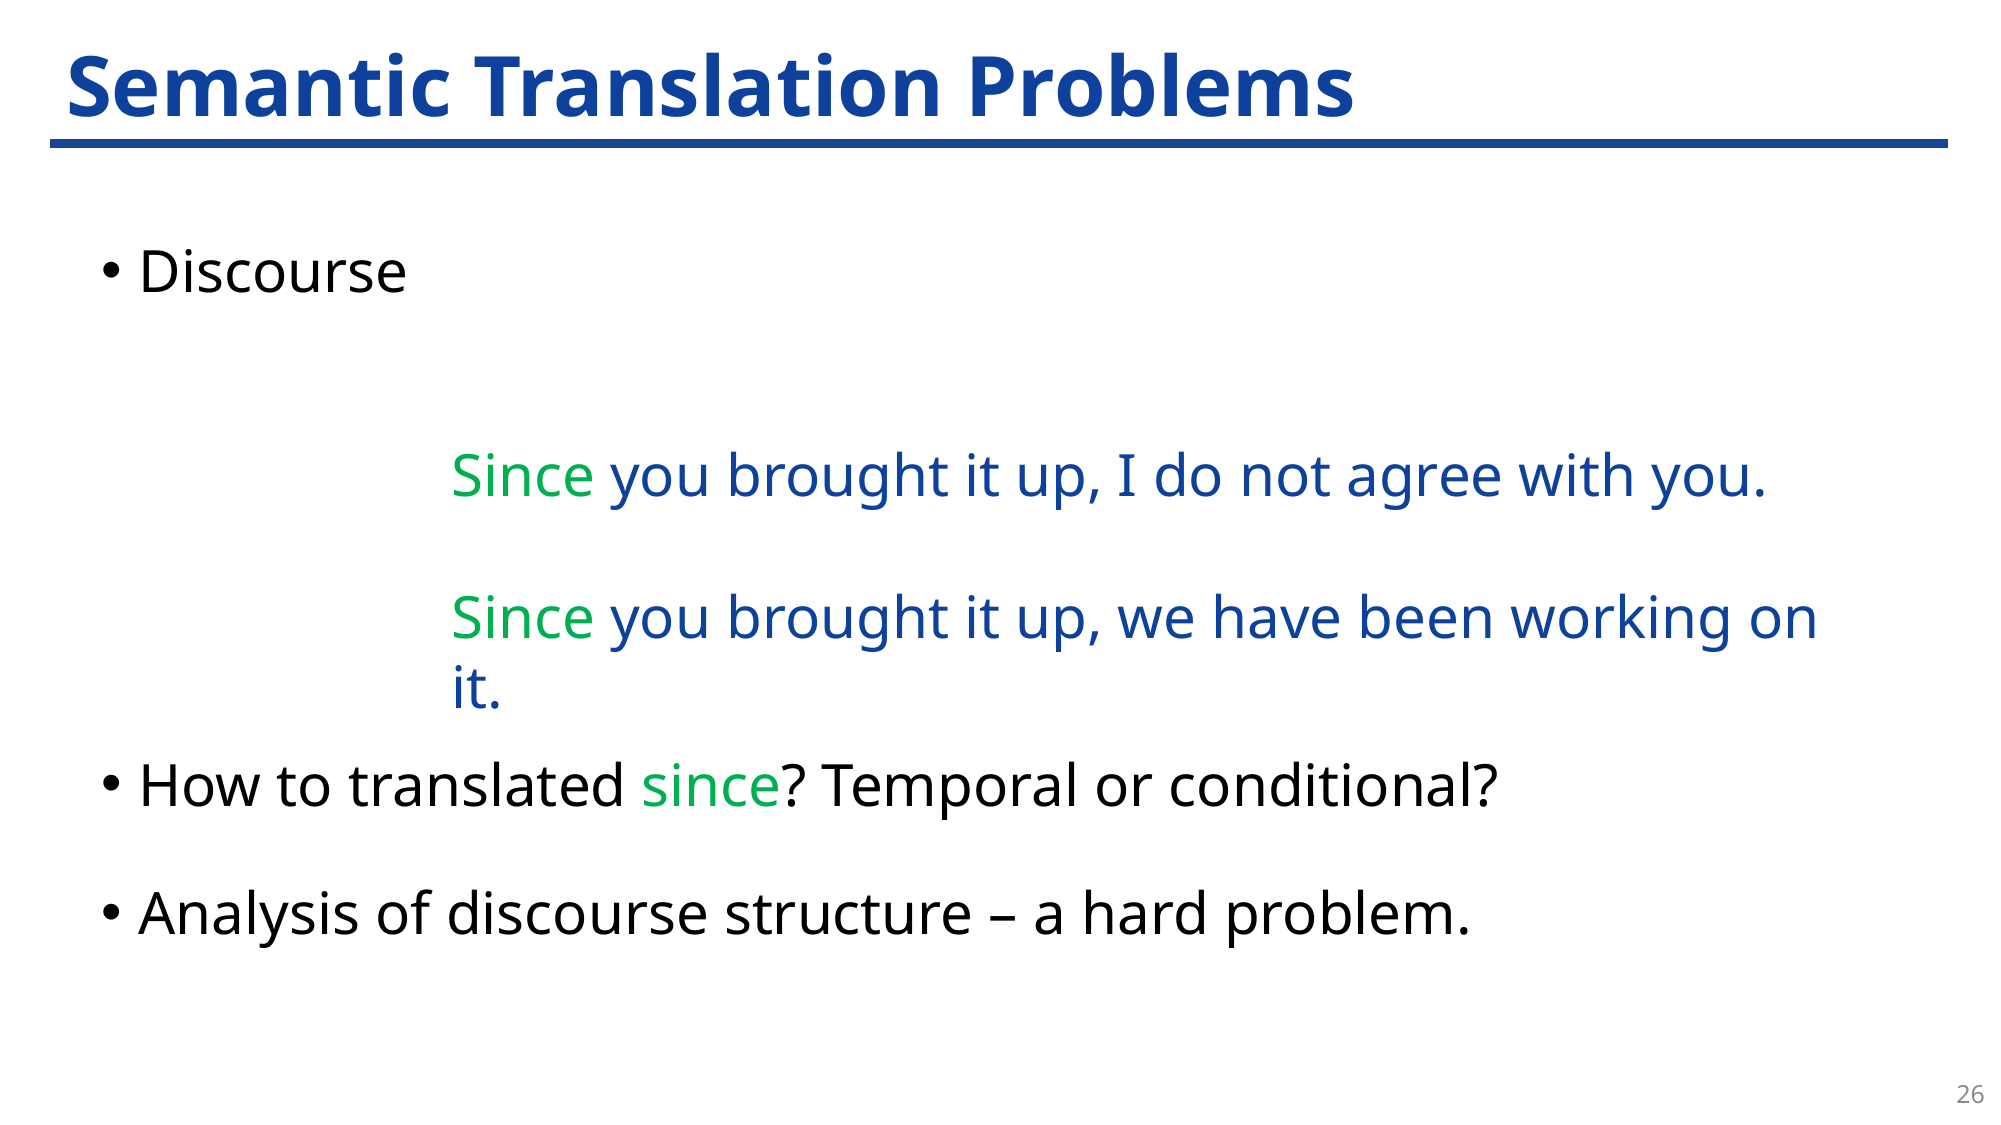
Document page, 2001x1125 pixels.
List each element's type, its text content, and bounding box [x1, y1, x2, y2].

text_box Since you brought it up, I do not agree with you. [436, 430, 1860, 516]
text_box Since you brought it up, we have been working on it. [436, 572, 1860, 728]
title Semantic Translation Problems [51, 39, 1947, 140]
list Discourse How to translated since? Temporal or conditional? Analysis of discourse structure – a hard problem. [86, 227, 1860, 997]
slide_number 26 [1899, 1065, 2000, 1125]
